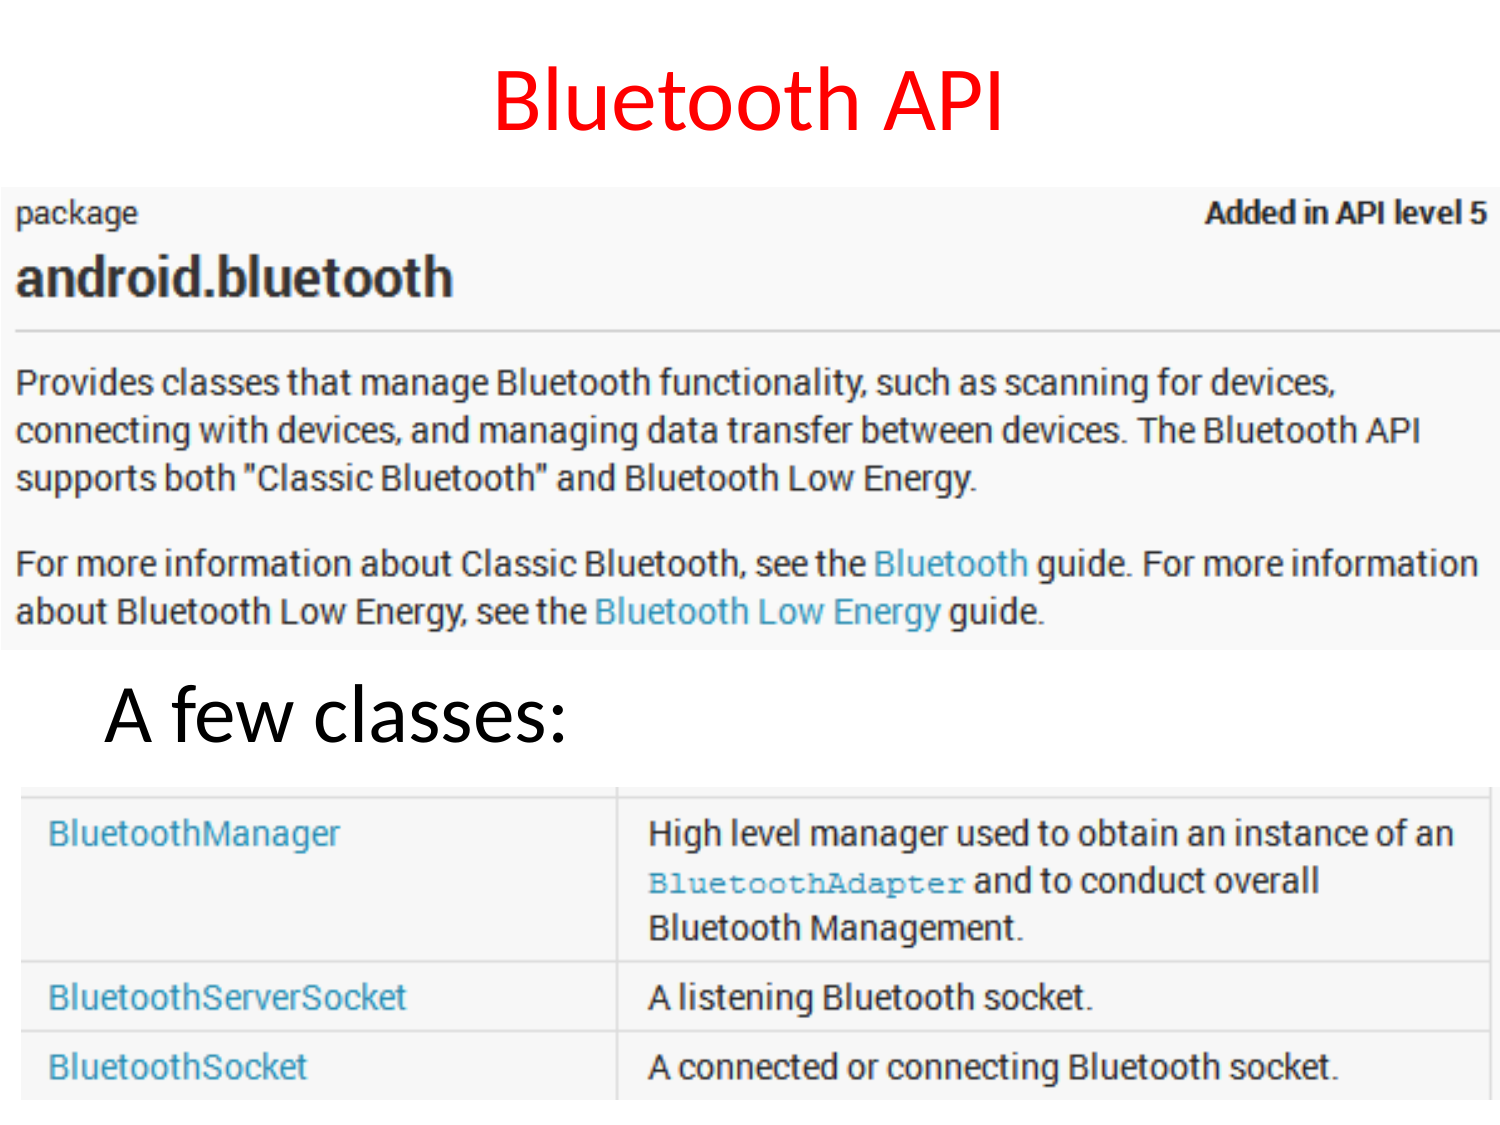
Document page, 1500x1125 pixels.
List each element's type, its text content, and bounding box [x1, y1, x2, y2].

picture [1, 187, 1500, 651]
picture [21, 787, 1500, 1101]
title Bluetooth API [75, 0, 1425, 185]
text_box A few classes: [90, 660, 585, 767]
